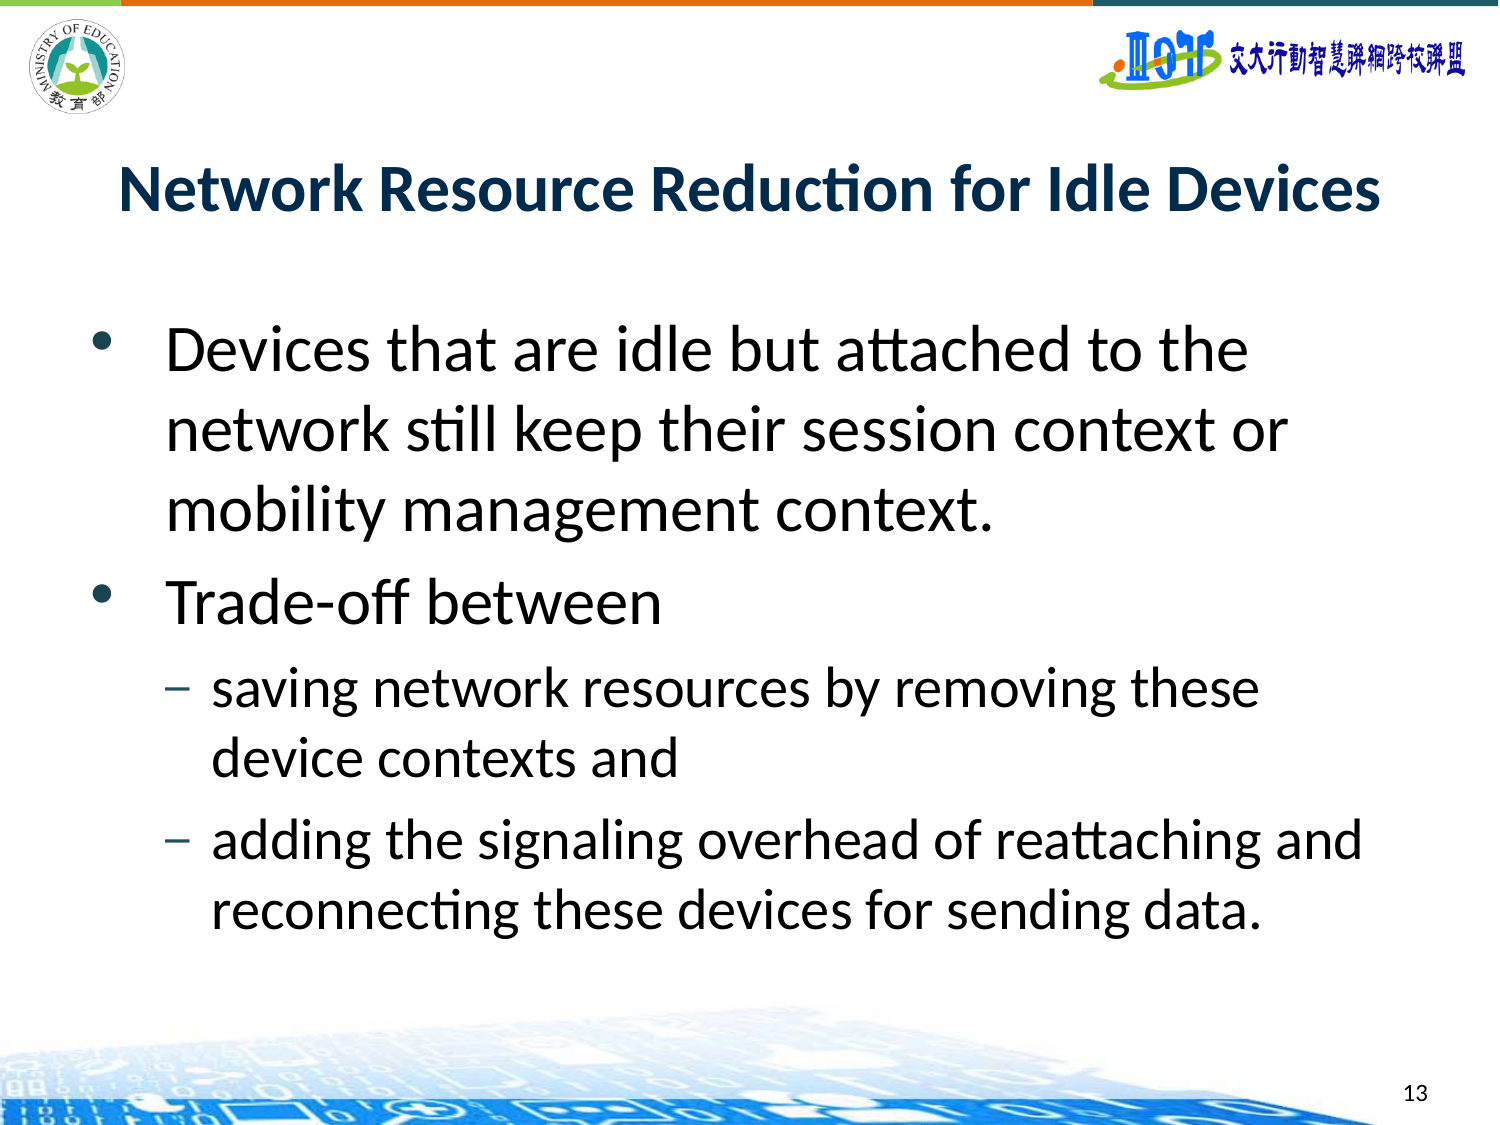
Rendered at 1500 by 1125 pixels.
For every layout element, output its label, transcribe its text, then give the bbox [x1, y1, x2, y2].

picture [0, 987, 1377, 1125]
title Network Resource Reduction for Idle Devices [75, 101, 1425, 268]
list Devices that are idle but attached to the network still keep their session context or mobility management context. Trade-off between saving network resources by removing these device contexts and adding the signaling overhead of reattaching and reconnecting these devices for sending data. [75, 297, 1425, 1024]
slide_number 13 [1387, 1069, 1484, 1125]
picture [29, 19, 125, 114]
picture [1099, 30, 1465, 90]
